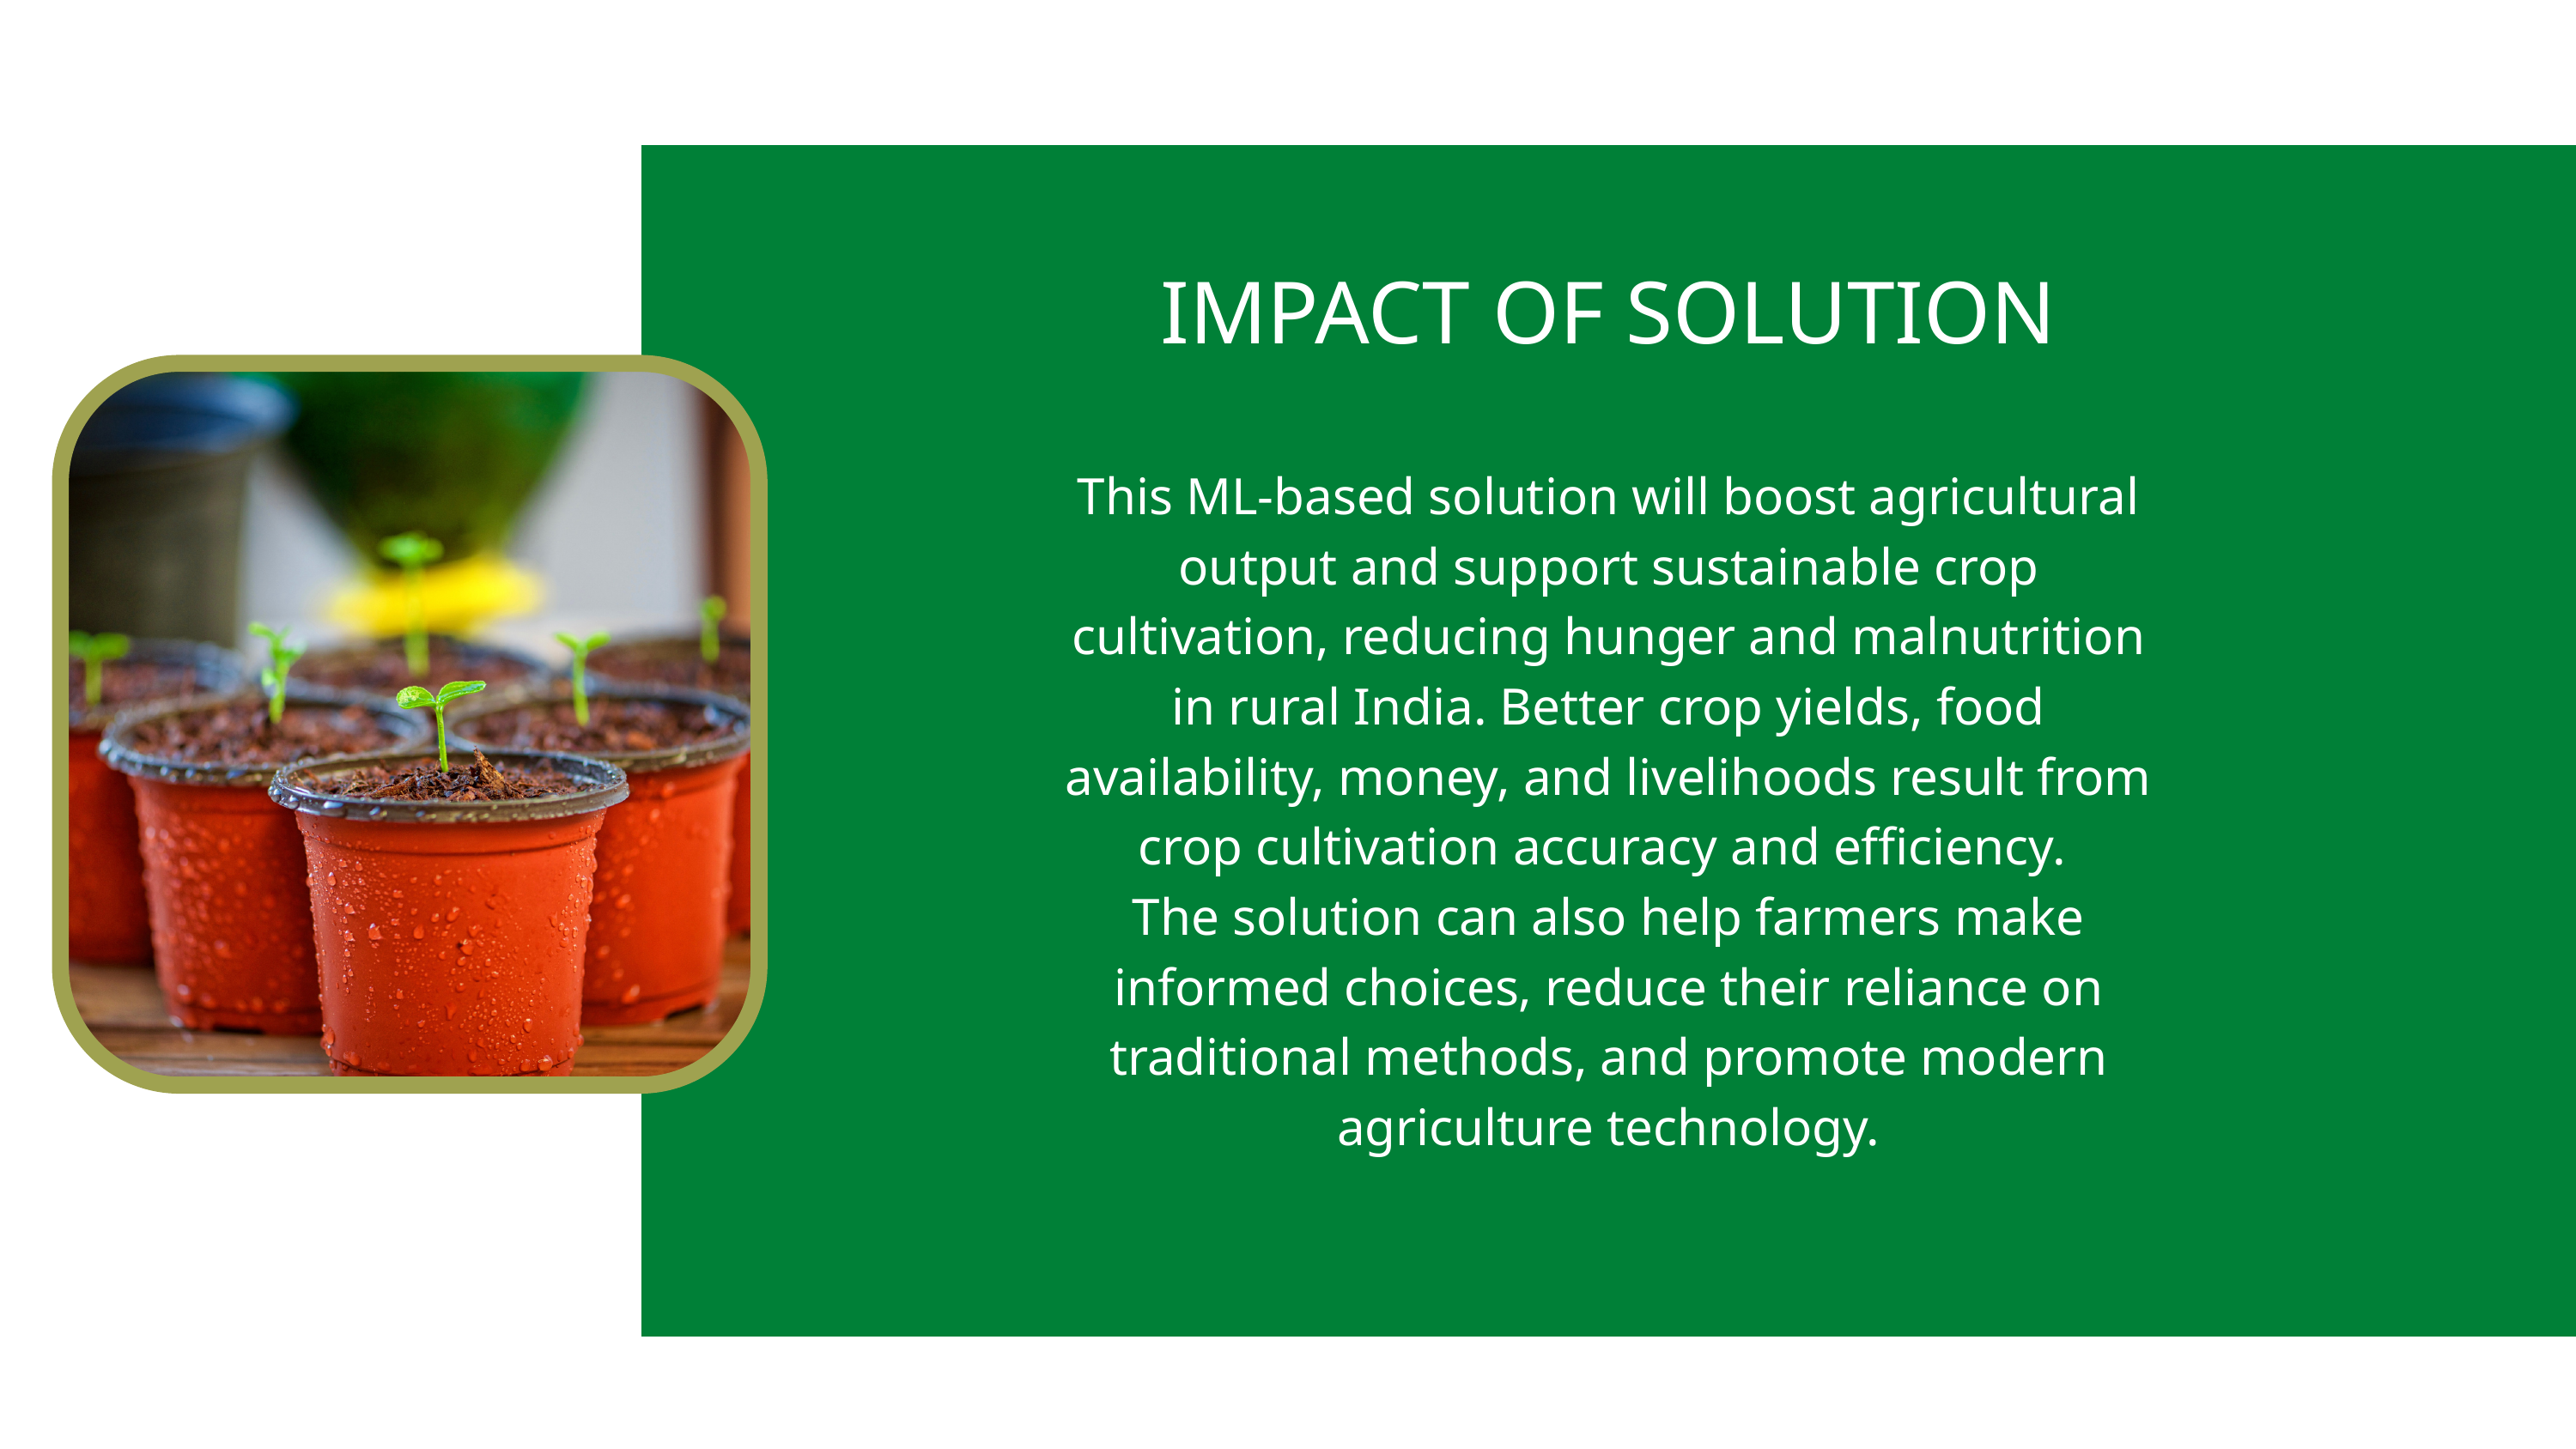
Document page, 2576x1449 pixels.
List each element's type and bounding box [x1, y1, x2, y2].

text_box [641, 144, 2576, 1337]
text_box [52, 355, 769, 1094]
